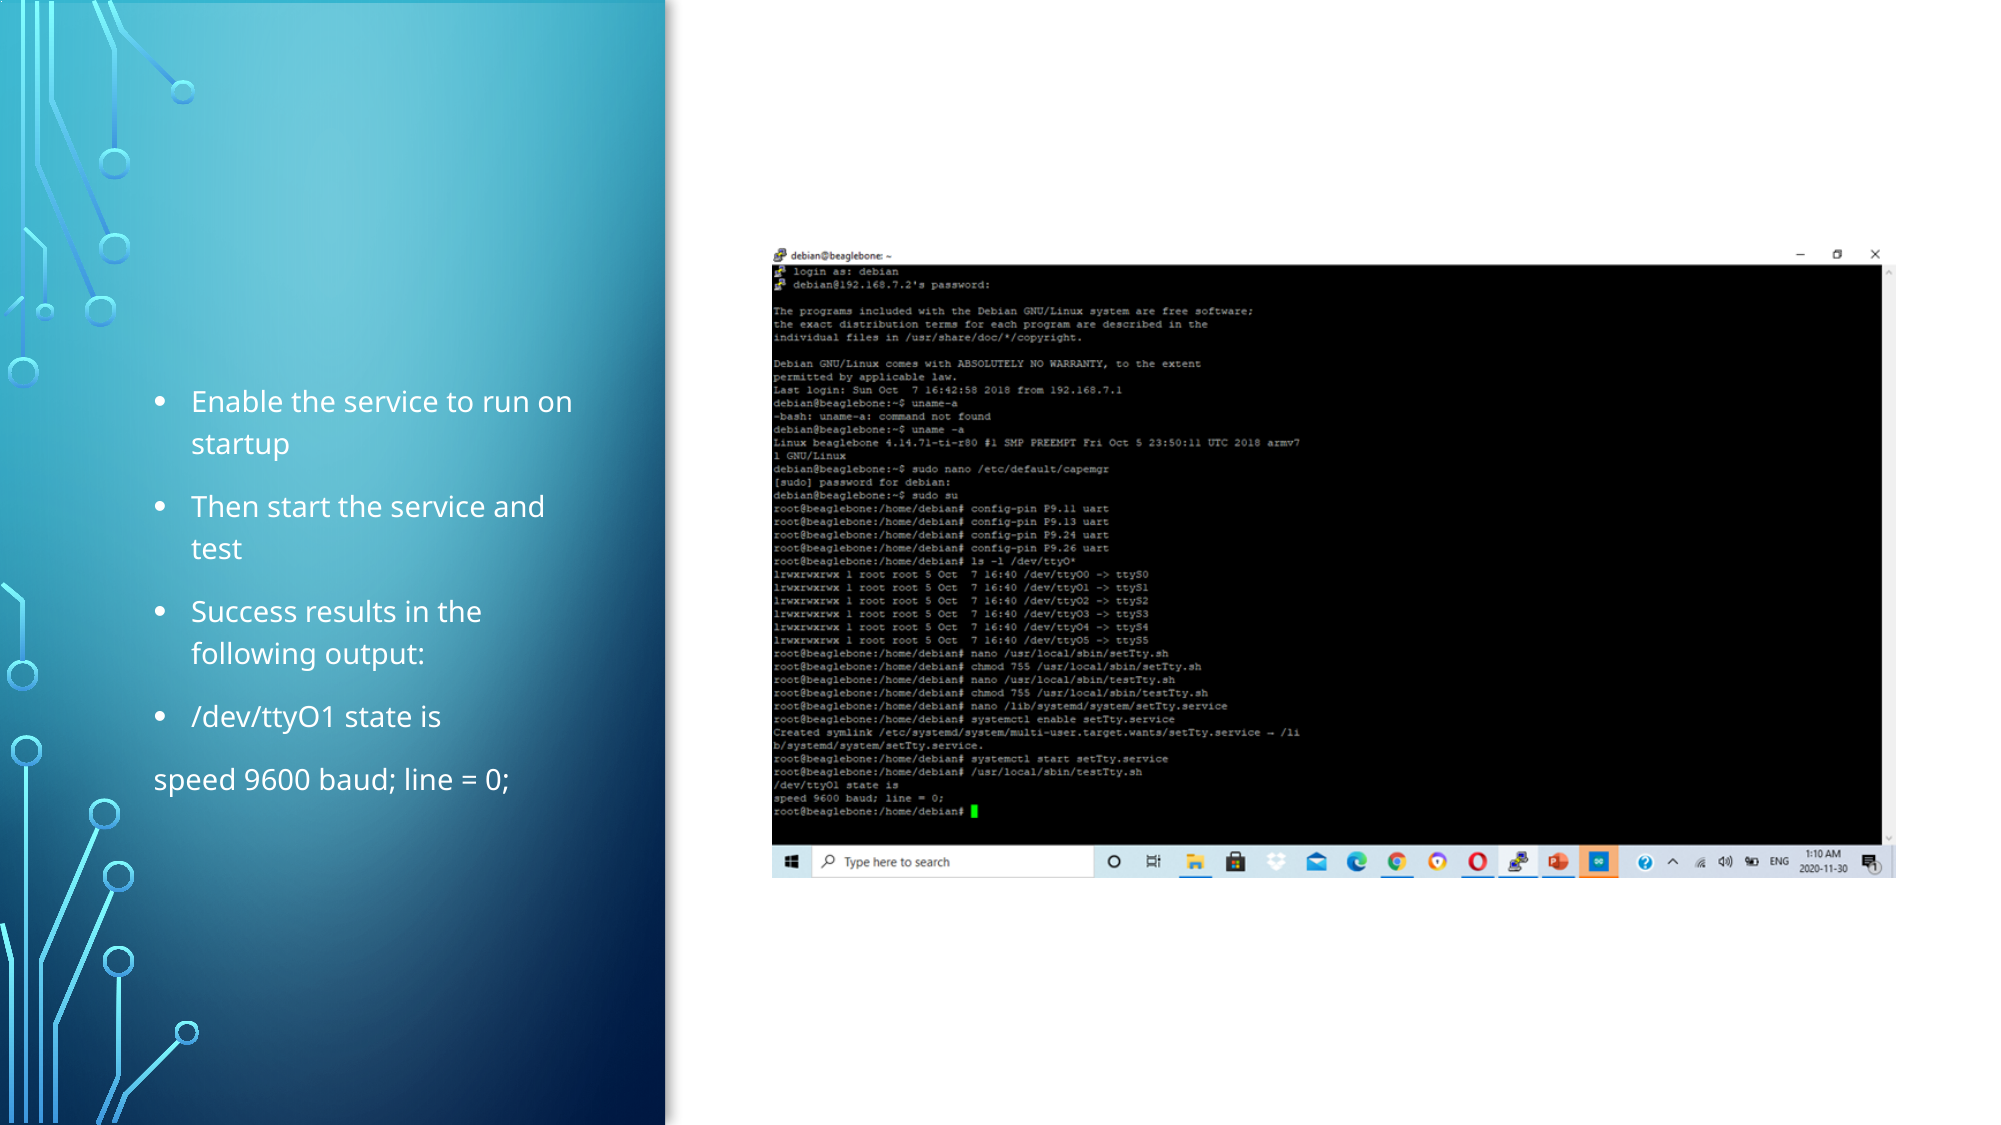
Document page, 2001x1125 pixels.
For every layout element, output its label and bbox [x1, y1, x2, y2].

picture [772, 246, 1896, 879]
text_box [0, 0, 201, 1125]
picture [201, 0, 667, 1125]
text_box [678, 0, 2000, 1125]
